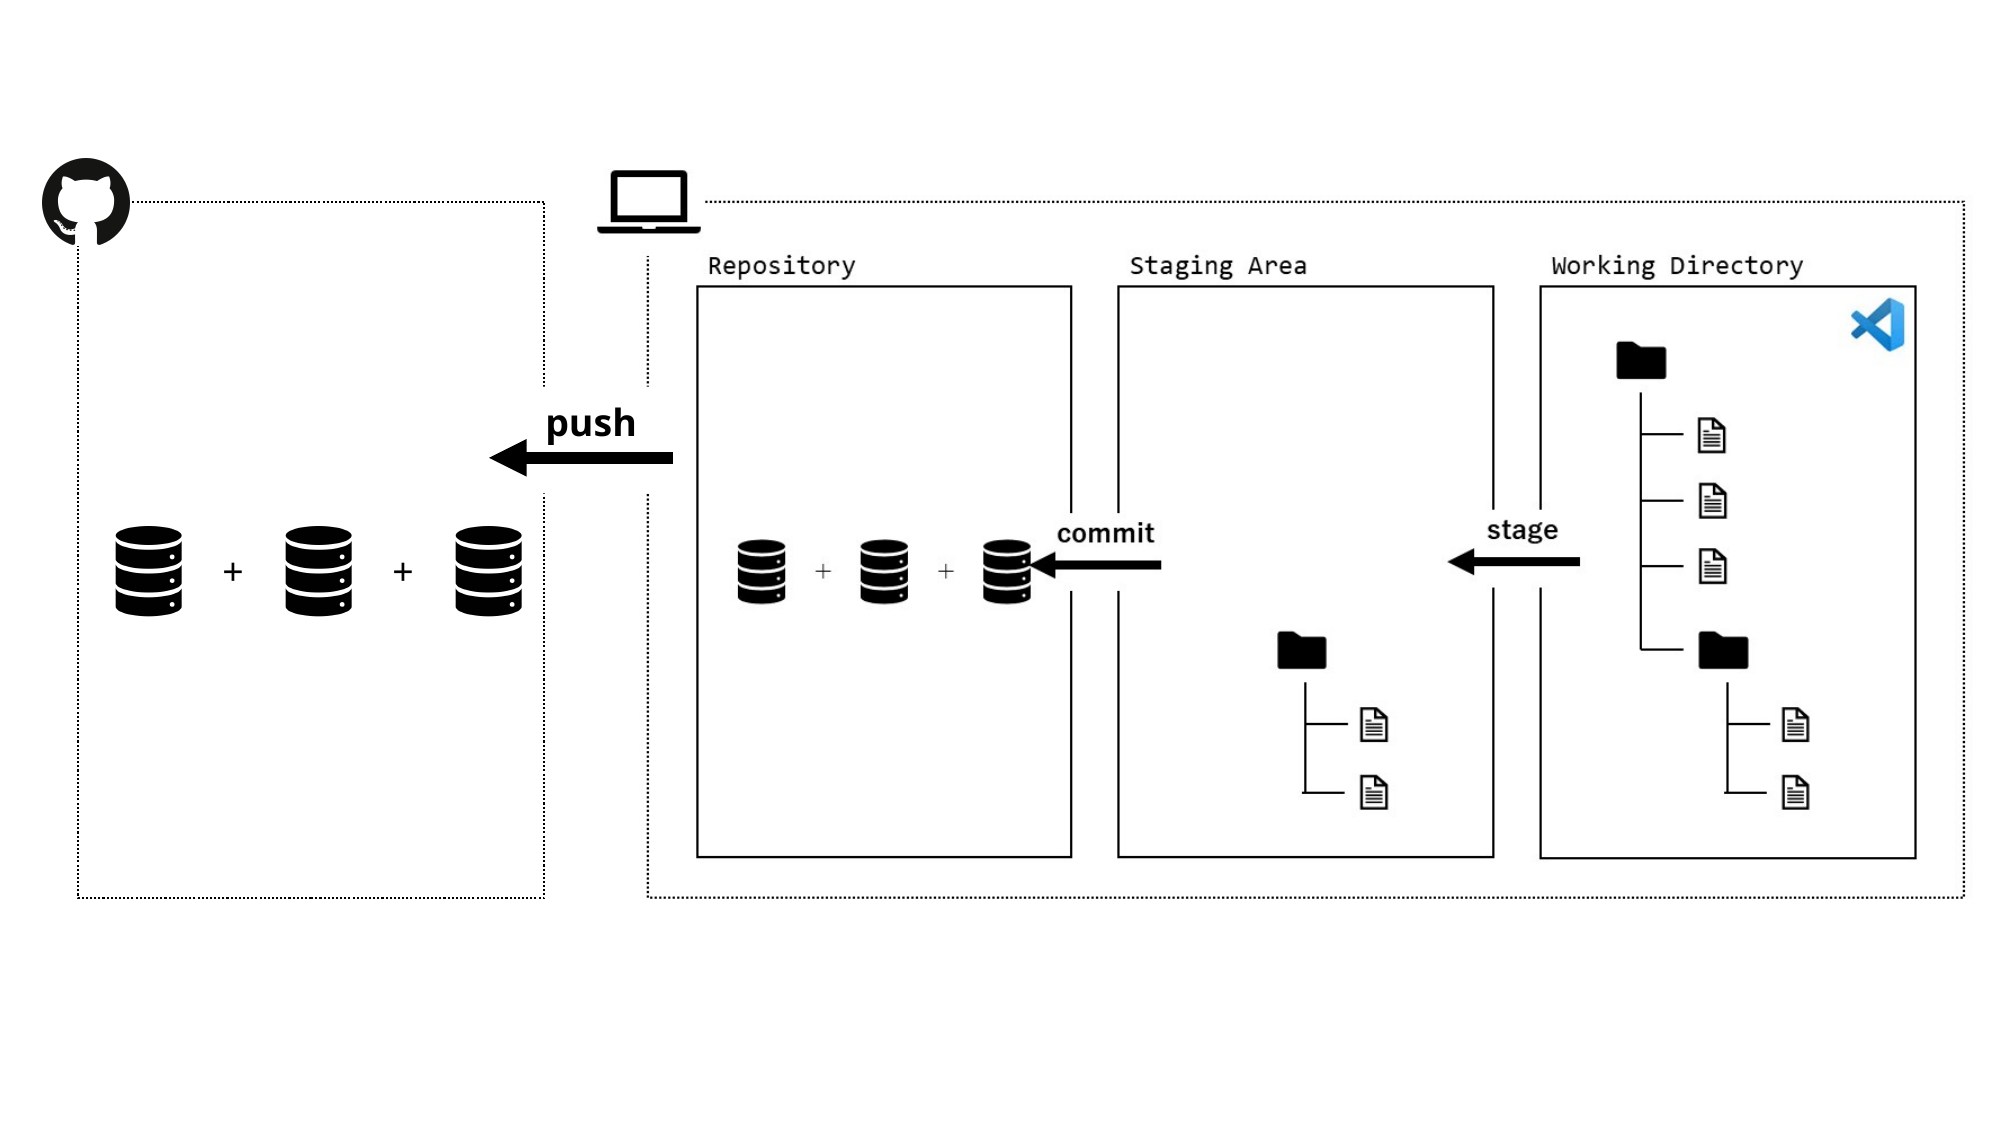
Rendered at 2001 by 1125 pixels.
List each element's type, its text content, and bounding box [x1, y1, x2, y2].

picture [559, 132, 2000, 944]
text_box + [377, 540, 429, 601]
picture [261, 514, 375, 628]
picture [91, 514, 205, 628]
picture [41, 158, 131, 245]
text_box + [207, 540, 259, 601]
picture [431, 514, 545, 628]
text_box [468, 385, 693, 494]
text_box [76, 200, 546, 899]
